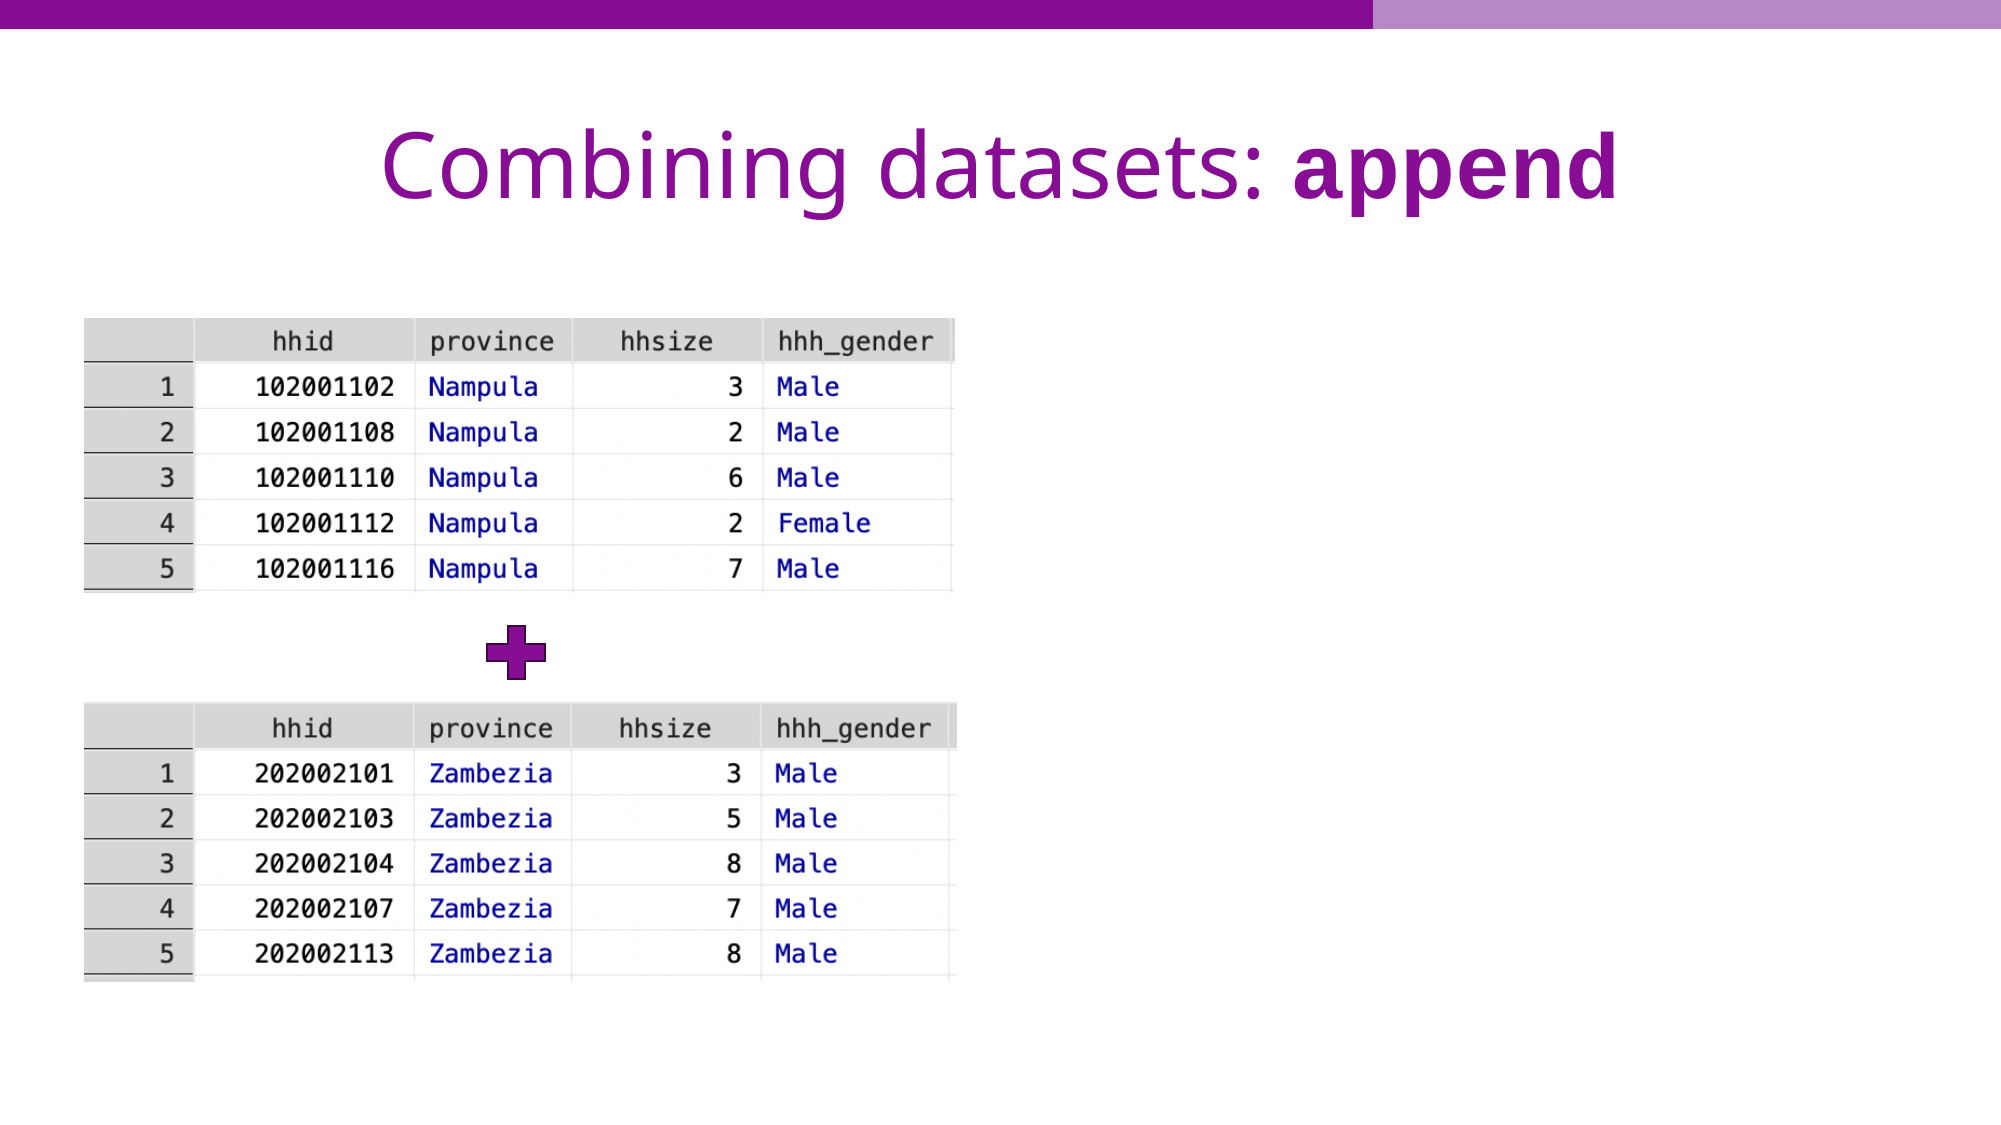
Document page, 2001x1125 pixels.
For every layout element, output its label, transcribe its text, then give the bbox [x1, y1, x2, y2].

title Combining datasets: append [137, 59, 1863, 278]
picture [84, 701, 957, 982]
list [84, 318, 955, 593]
text_box [486, 625, 546, 680]
